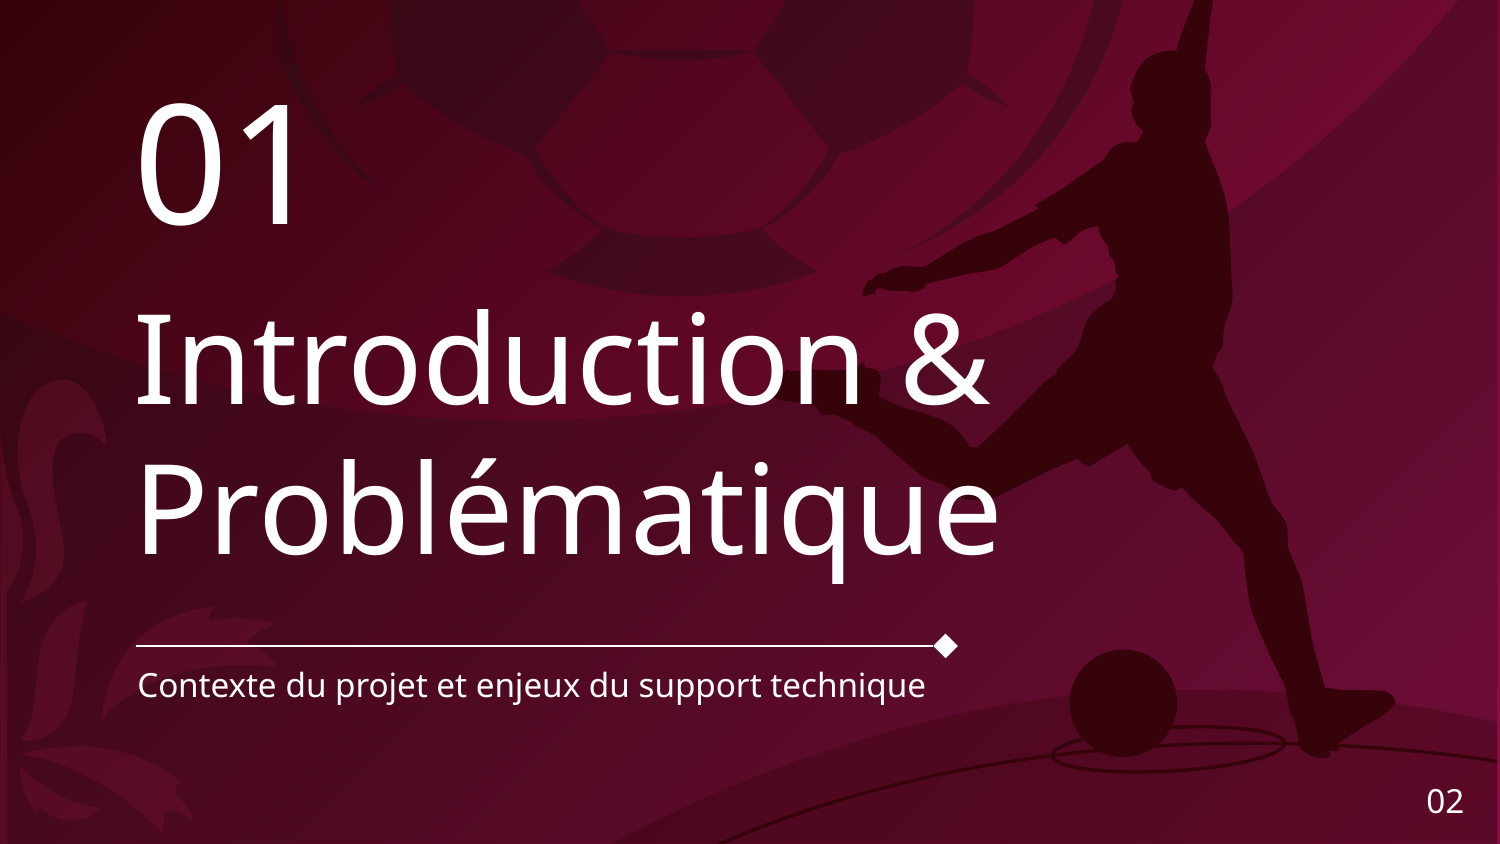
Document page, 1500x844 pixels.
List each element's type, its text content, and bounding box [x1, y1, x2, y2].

title 01 [118, 88, 518, 227]
text_box [1069, 649, 1178, 758]
text_box Contexte du projet et enjeux du support technique [122, 649, 958, 755]
text_box [771, 0, 1396, 758]
text_box [934, 633, 958, 649]
text_box 02 [1402, 766, 1489, 833]
text_box Introduction & Problématique [118, 455, 1218, 595]
